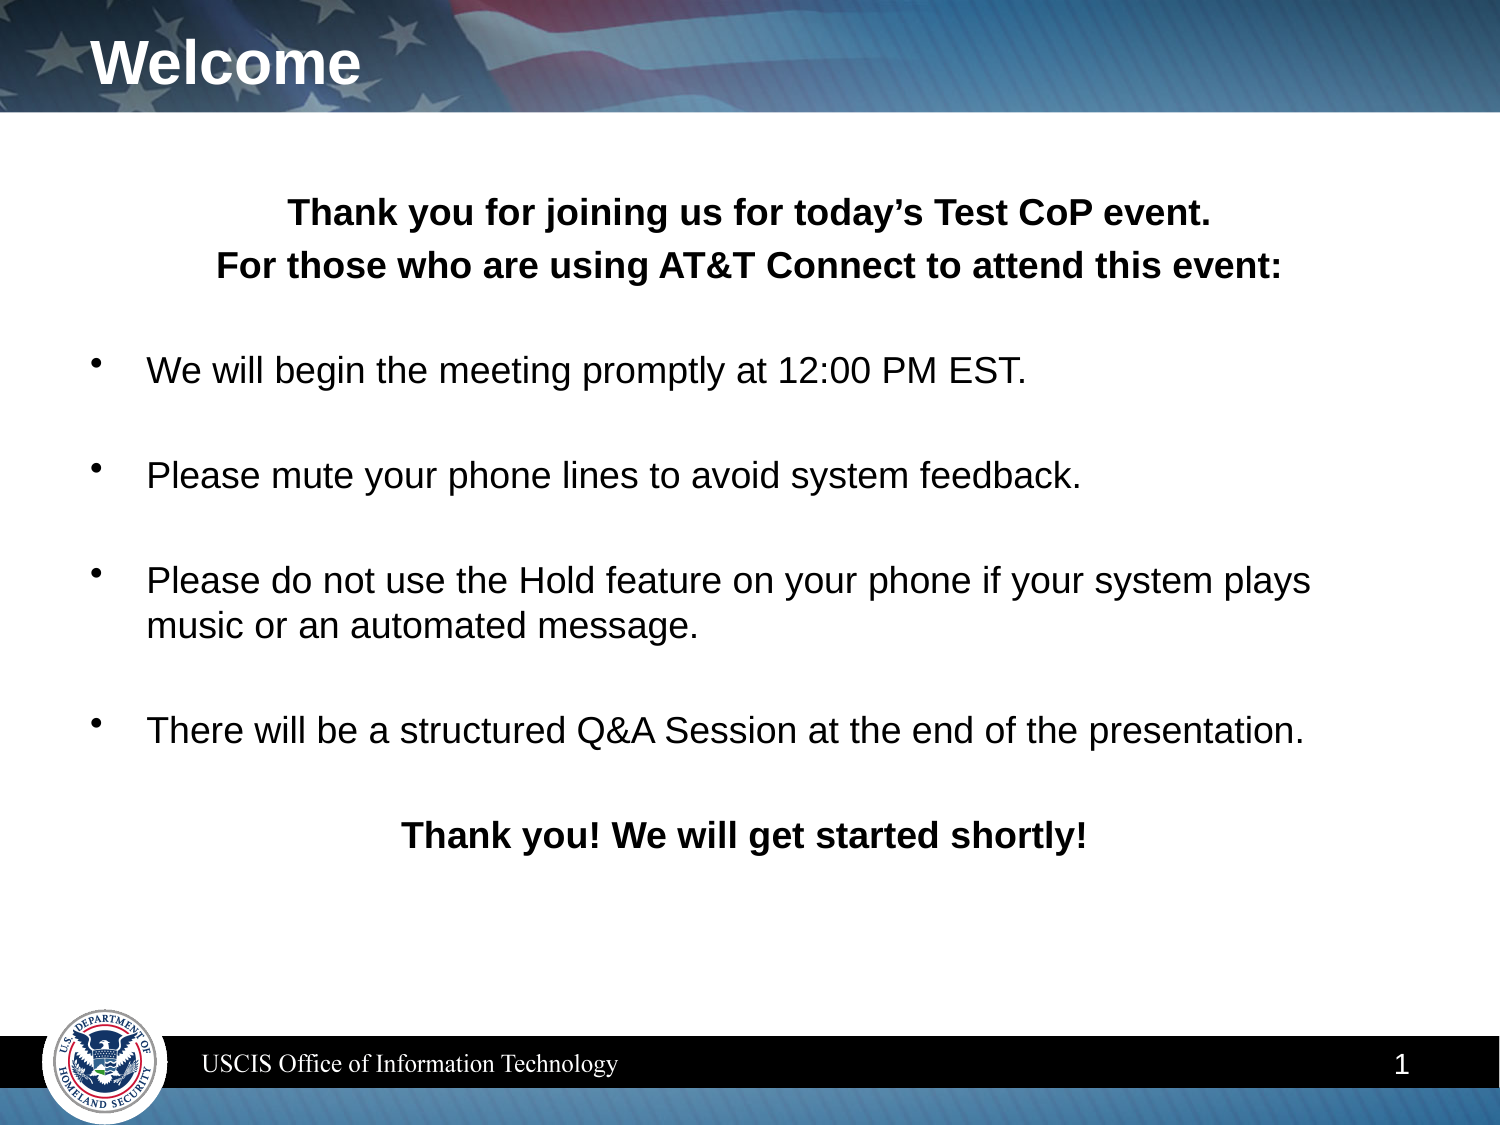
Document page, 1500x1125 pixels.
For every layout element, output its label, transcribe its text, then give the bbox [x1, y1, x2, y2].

title Welcome [75, 0, 1425, 105]
list Thank you for joining us for today’s Test CoP event. For those who are using AT&T Connect to attend this event: We will begin the meeting promptly at 12:00 PM EST. Please mute your phone lines to avoid system feedback. Please do not use the Hold feature on your phone if your system plays music or an automated message. There will be a structured Q&A Session at the end of the presentation. Thank you! We will get started shortly! [75, 180, 1425, 975]
picture [0, 999, 1500, 1125]
picture [0, 0, 1500, 112]
slide_number 1 [1074, 1037, 1425, 1090]
